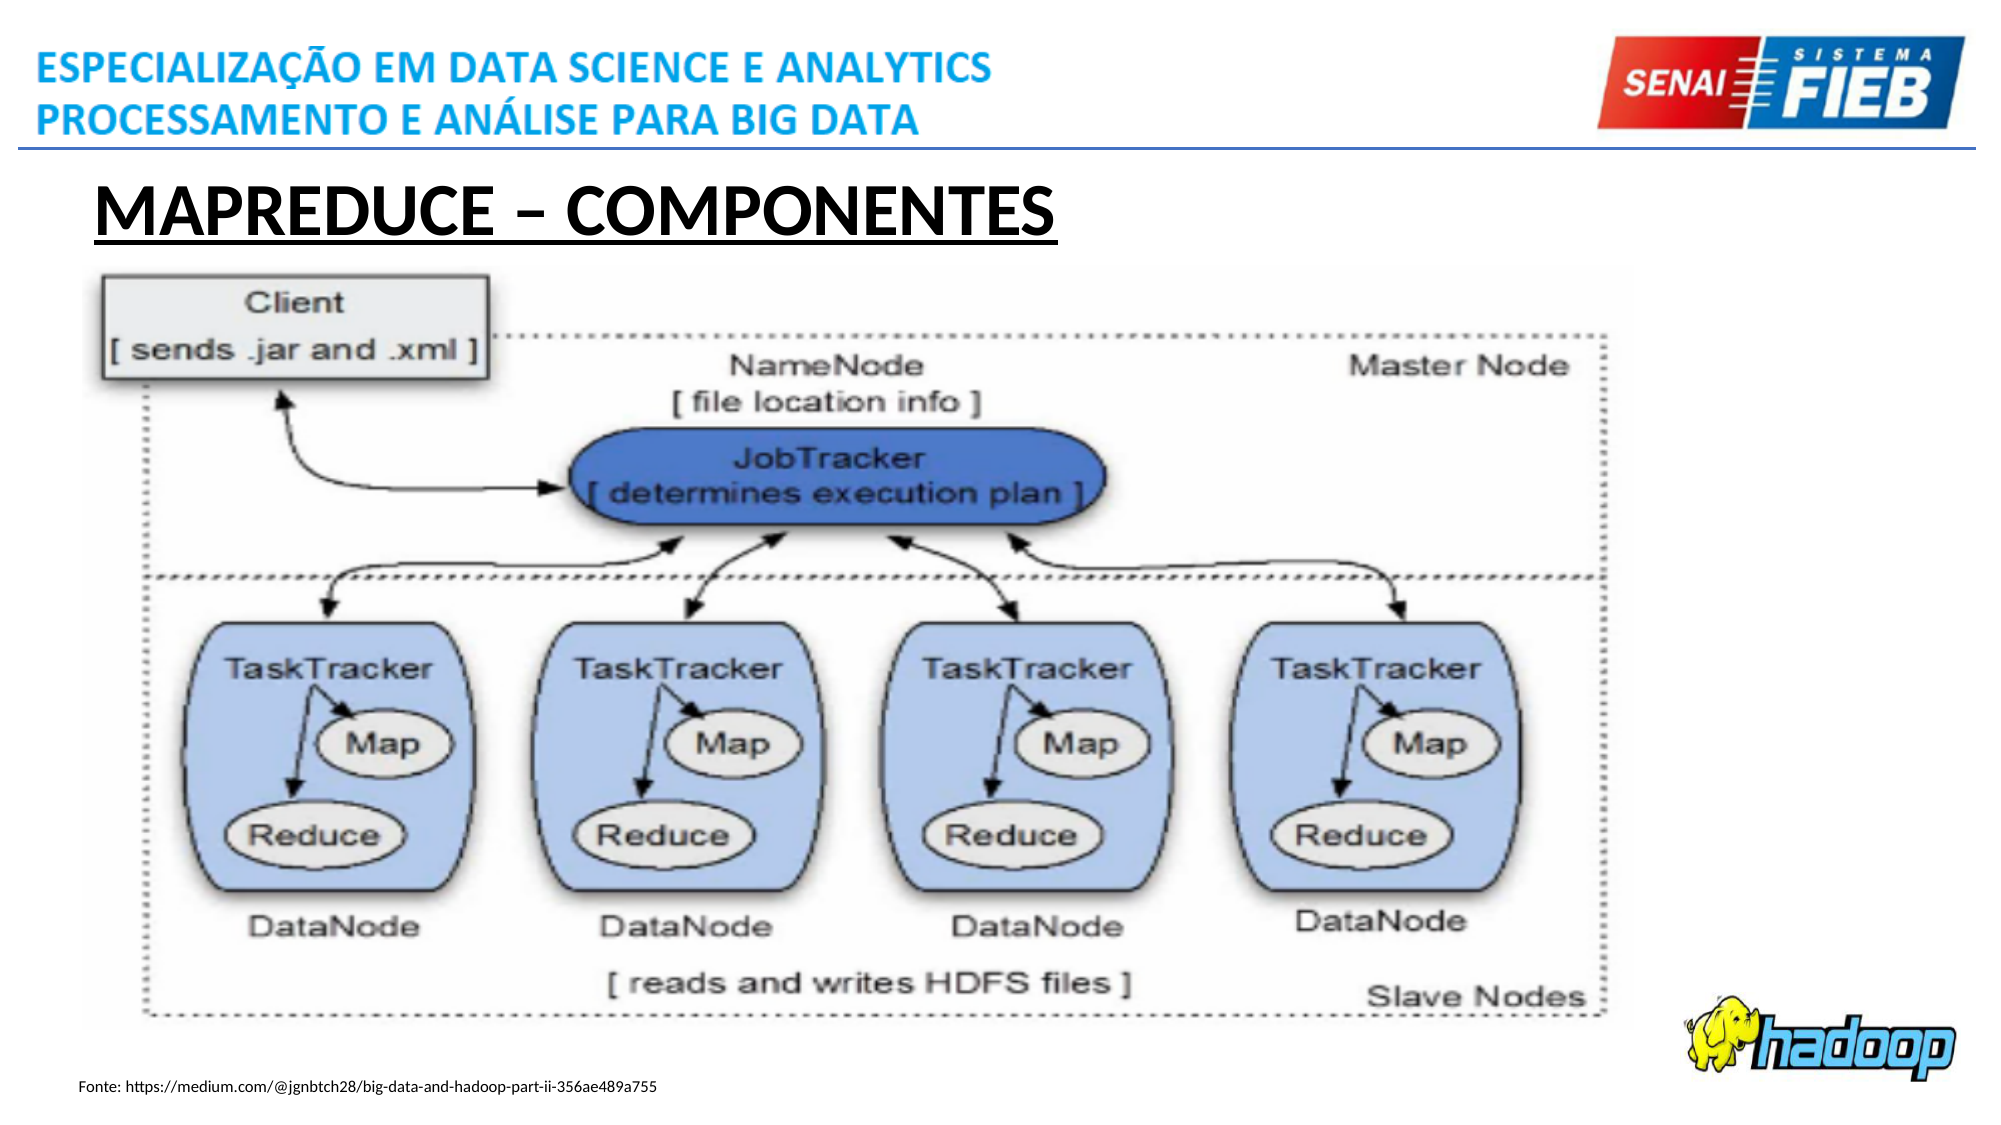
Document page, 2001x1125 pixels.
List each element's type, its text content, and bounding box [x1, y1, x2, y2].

picture [32, 95, 922, 143]
picture [1587, 13, 1976, 145]
picture [1680, 990, 1961, 1086]
picture [32, 46, 995, 89]
picture [82, 257, 1634, 1030]
text_box Fonte: https://medium.com/@jgnbtch28/big-data-and-hadoop-part-ii-356ae489a755 [63, 1067, 1358, 1103]
text_box MAPREDUCE – COMPONENTES [78, 153, 1915, 258]
